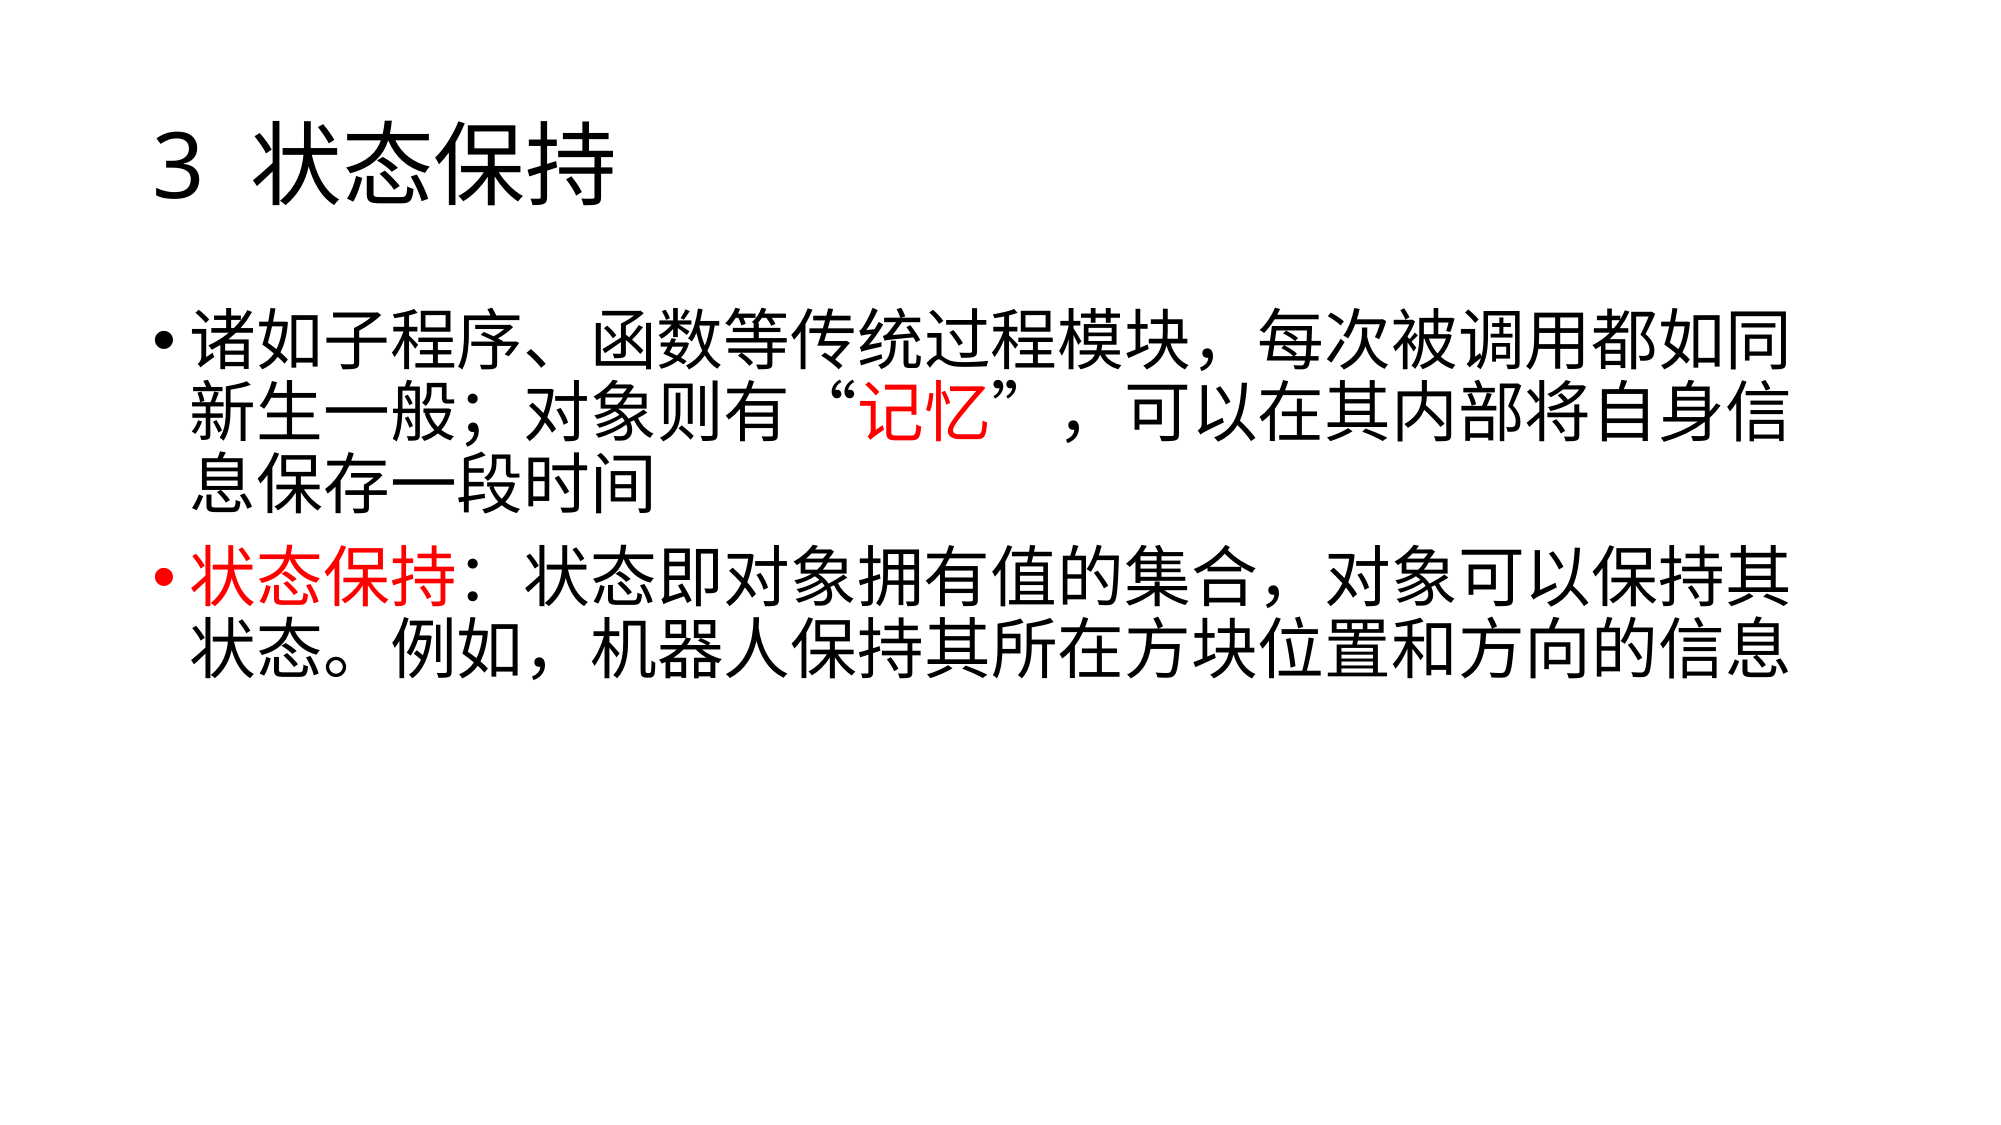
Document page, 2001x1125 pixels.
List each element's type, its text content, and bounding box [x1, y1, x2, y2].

title 3 状态保持 [137, 59, 1863, 278]
list 诸如子程序、函数等传统过程模块，每次被调用都如同新生一般；对象则有“记忆”，可以在其内部将自身信息保存一段时间 状态保持：状态即对象拥有值的集合，对象可以保持其状态。例如，机器人保持其所在方块位置和方向的信息 [137, 299, 1863, 1014]
